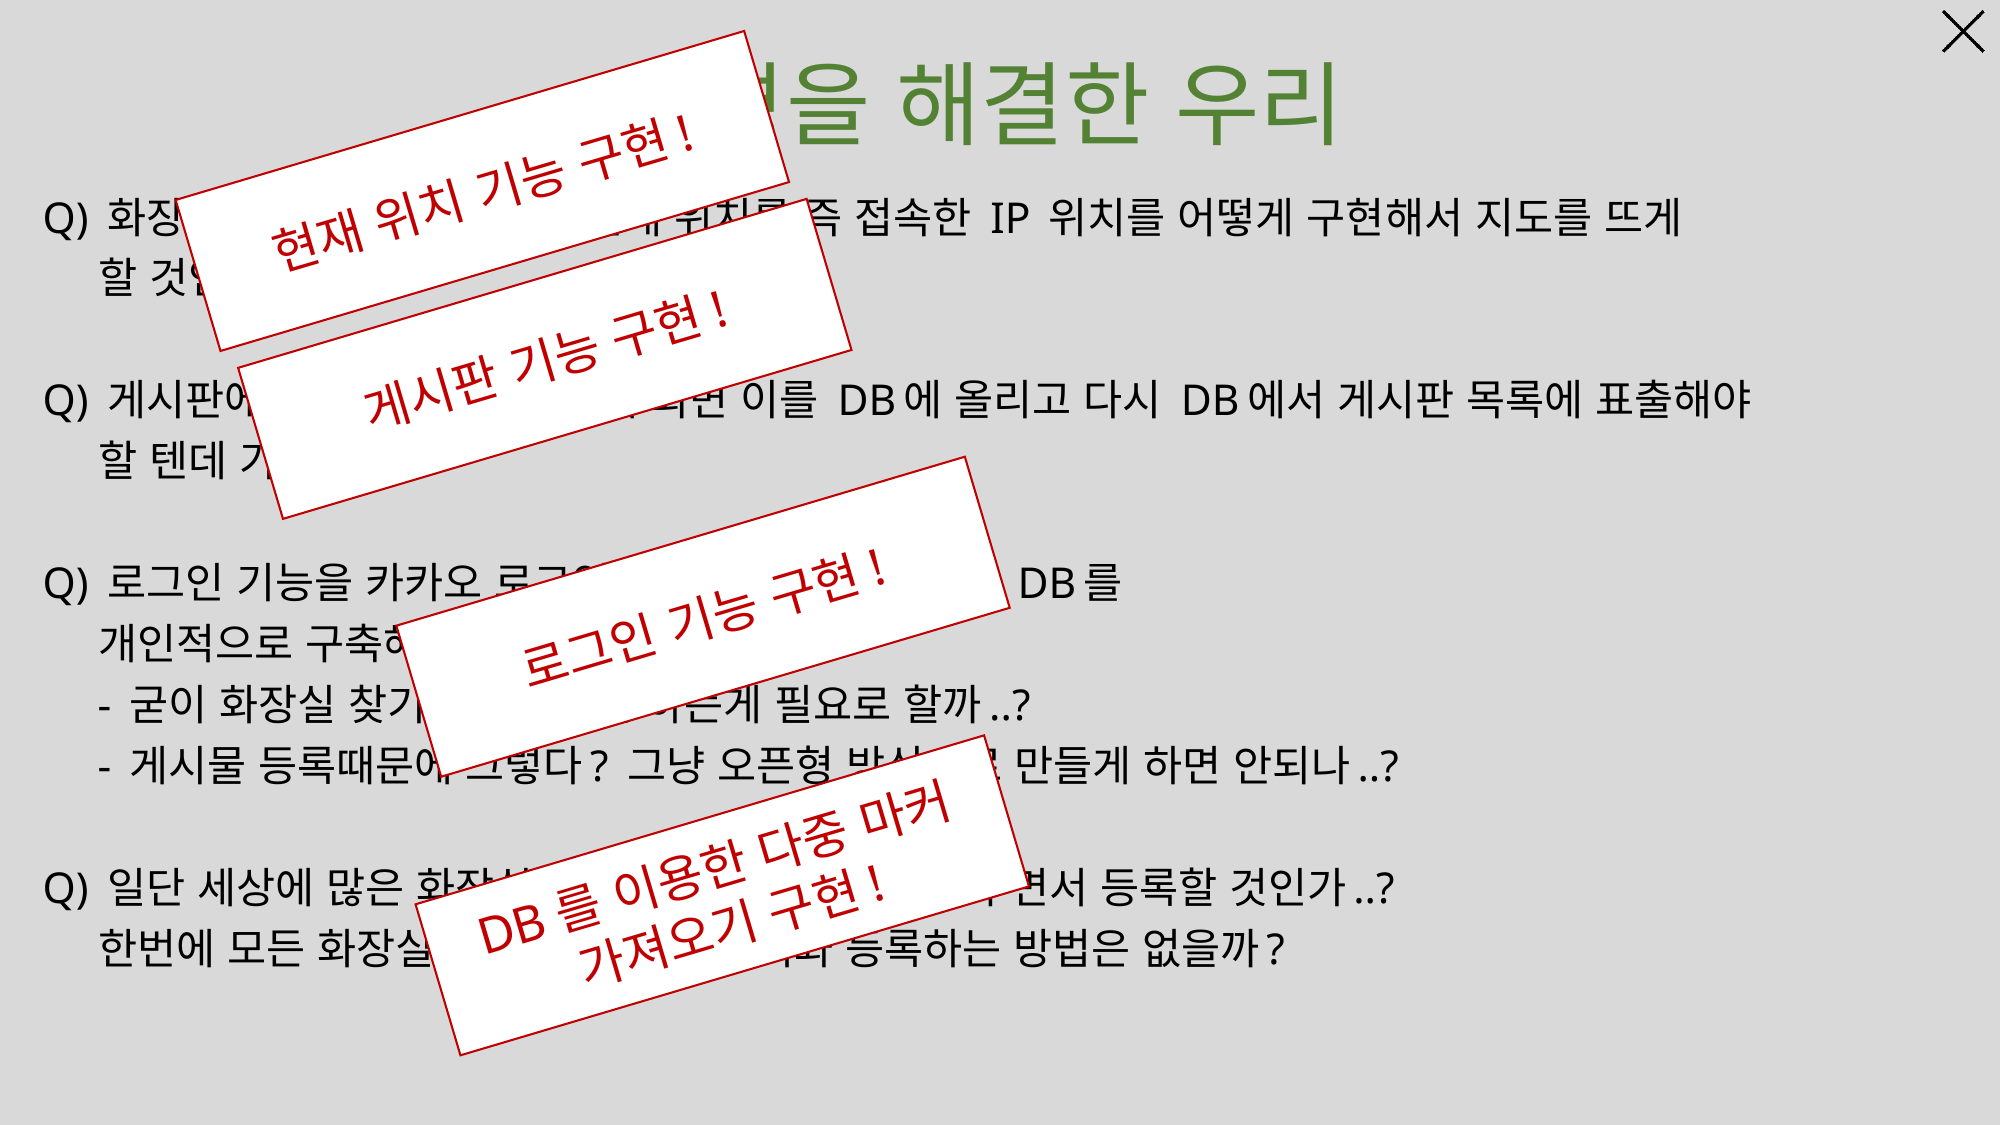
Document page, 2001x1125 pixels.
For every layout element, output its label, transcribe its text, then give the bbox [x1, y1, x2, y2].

text_box 현재 위치 기능 구현! [174, 29, 791, 353]
text_box 게시판 기능 구현! [236, 197, 853, 521]
title 역경을 해결한 우리 [118, 0, 1844, 188]
list Q) 화장실을 찾을 때 사용자의 현재 위치를 즉 접속한 IP 위치를 어떻게 구현해서 지도를 뜨게 할 것인가? Q) 게시판에서 게시물을 등록하게 되면 이를 DB에 올리고 다시 DB에서 게시판 목록에 표출해야 할 텐데 가능할까? Q) 로그인 기능을 카카오 로그인으로 할 것인가 우리가 DB를 개인적으로 구축해 구현할 것인가? - 굳이 화장실 찾기에 로그인을 하는게 필요로 할까..? - 게시물 등록때문에 그렇다? 그냥 오픈형 방식으로 만들게 하면 안되나..? Q) 일단 세상에 많은 화장실을 코드로 마커 하나하나 주면서 등록할 것인가..? 한번에 모든 화장실 위도 및 경도를 가져와 등록하는 방법은 없을까? [27, 188, 1992, 991]
picture [1934, 2, 1993, 60]
text_box DB를 이용한 다중 마커 가져오기 구현! [414, 734, 1031, 1057]
text_box 로그인 기능 구현! [395, 455, 1012, 778]
